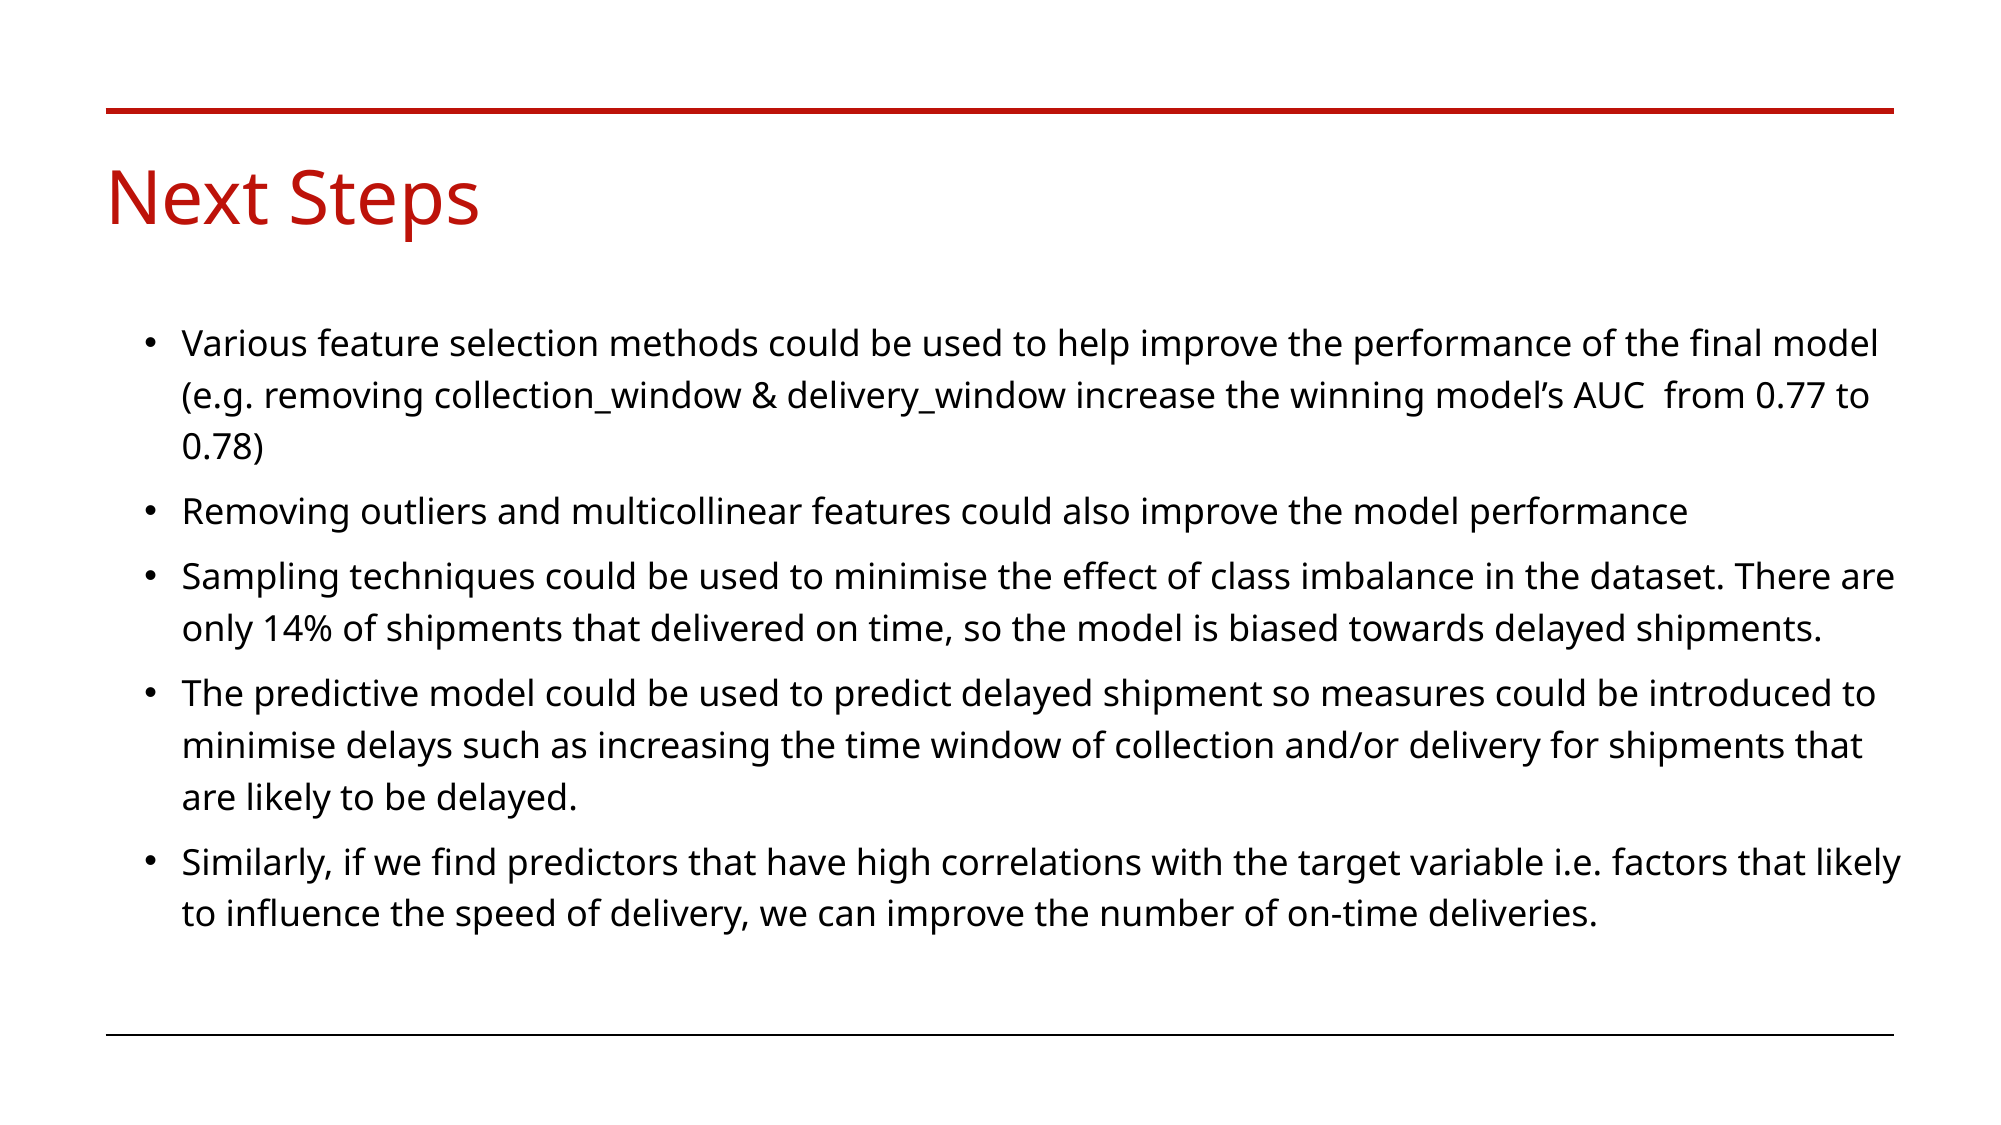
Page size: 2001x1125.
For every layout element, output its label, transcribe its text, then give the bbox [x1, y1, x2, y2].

title Next Steps [90, 156, 1894, 333]
list Various feature selection methods could be used to help improve the performance of the final model (e.g. removing collection_window & delivery_window increase the winning model’s AUC from 0.77 to 0.78) Removing outliers and multicollinear features could also improve the model performance Sampling techniques could be used to minimise the effect of class imbalance in the dataset. There are only 14% of shipments that delivered on time, so the model is biased towards delayed shipments. The predictive model could be used to predict delayed shipment so measures could be introduced to minimise delays such as increasing the time window of collection and/or delivery for shipments that are likely to be delayed. Similarly, if we find predictors that have high correlations with the target variable i.e. factors that likely to influence the speed of delivery, we can improve the number of on-time deliveries. [129, 304, 1934, 965]
